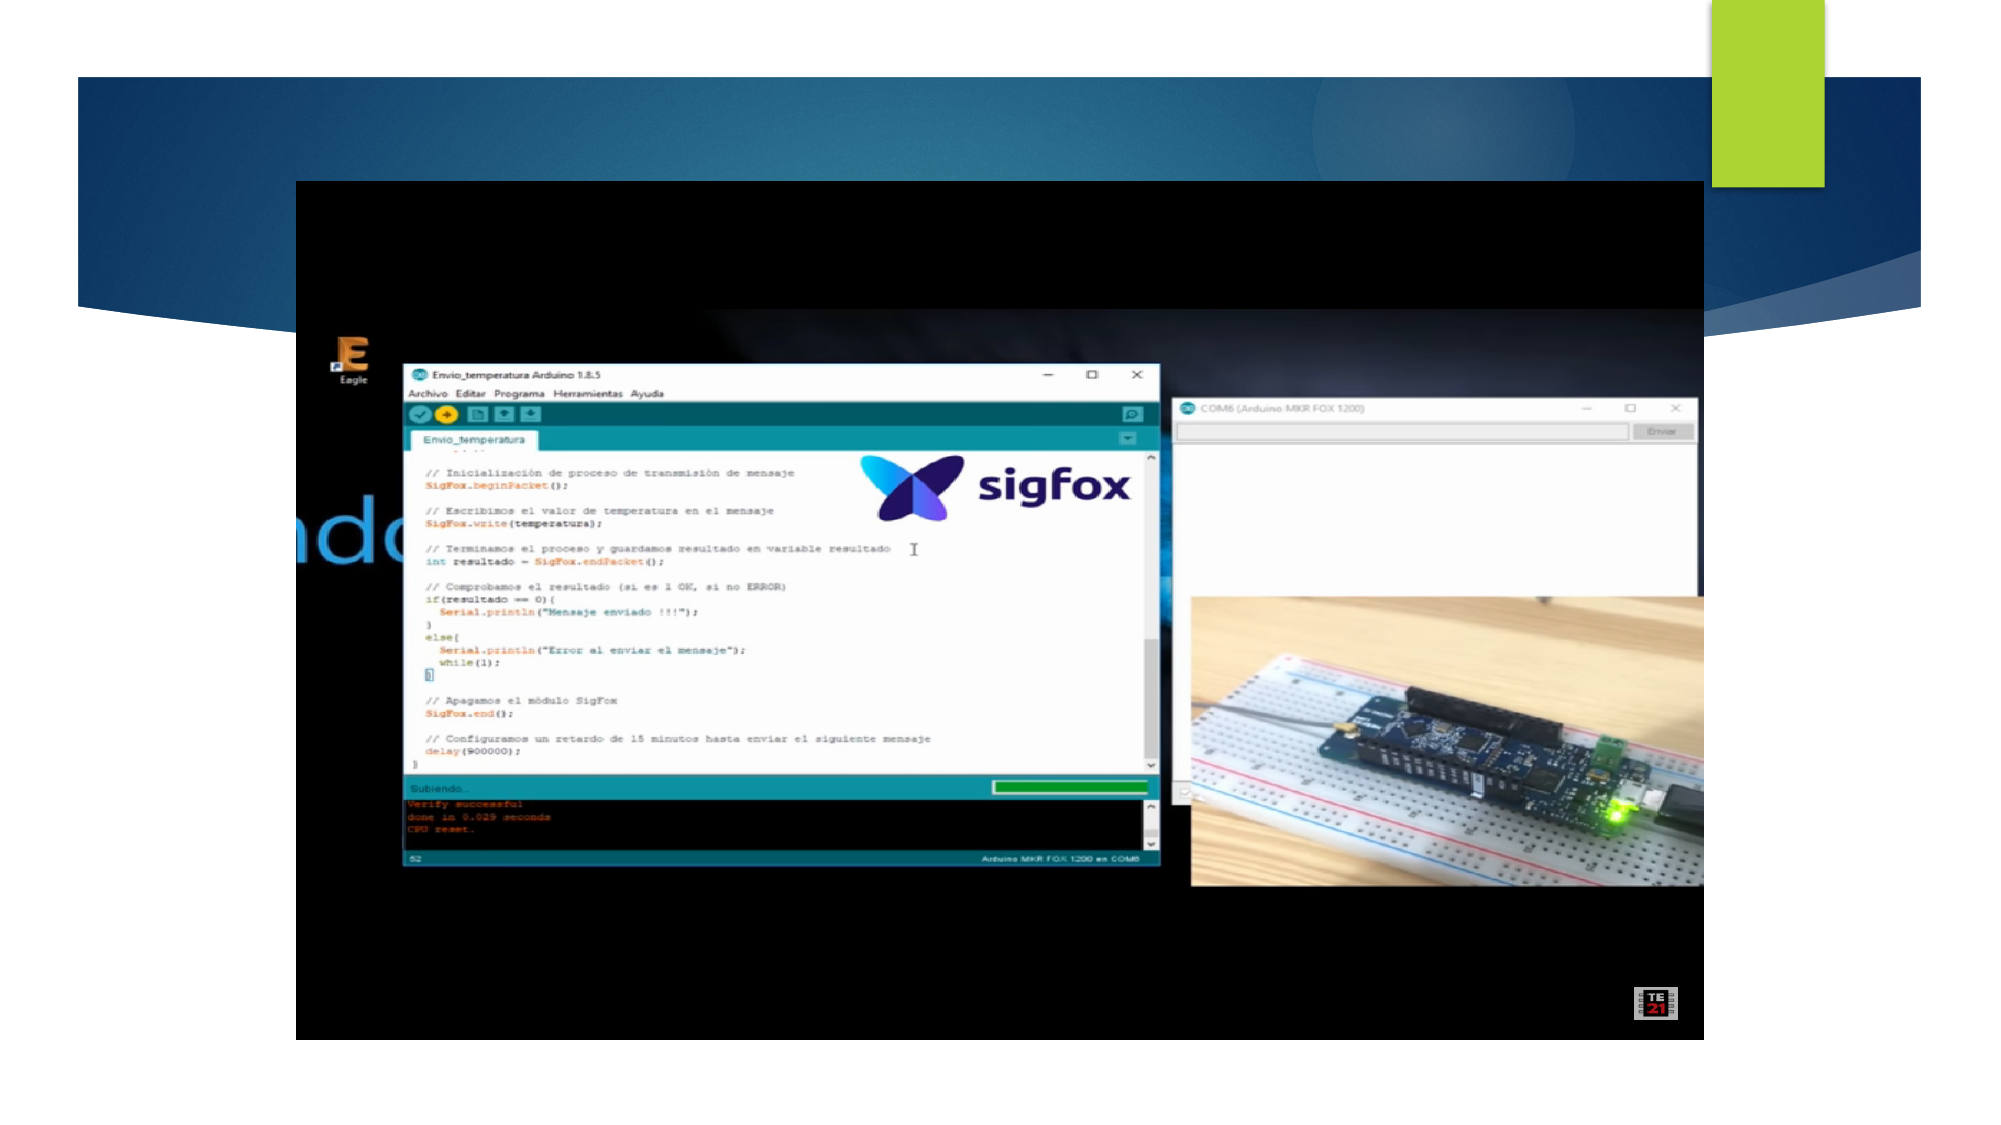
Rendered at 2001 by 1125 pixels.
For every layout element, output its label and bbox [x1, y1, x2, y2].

picture [296, 181, 1704, 1040]
